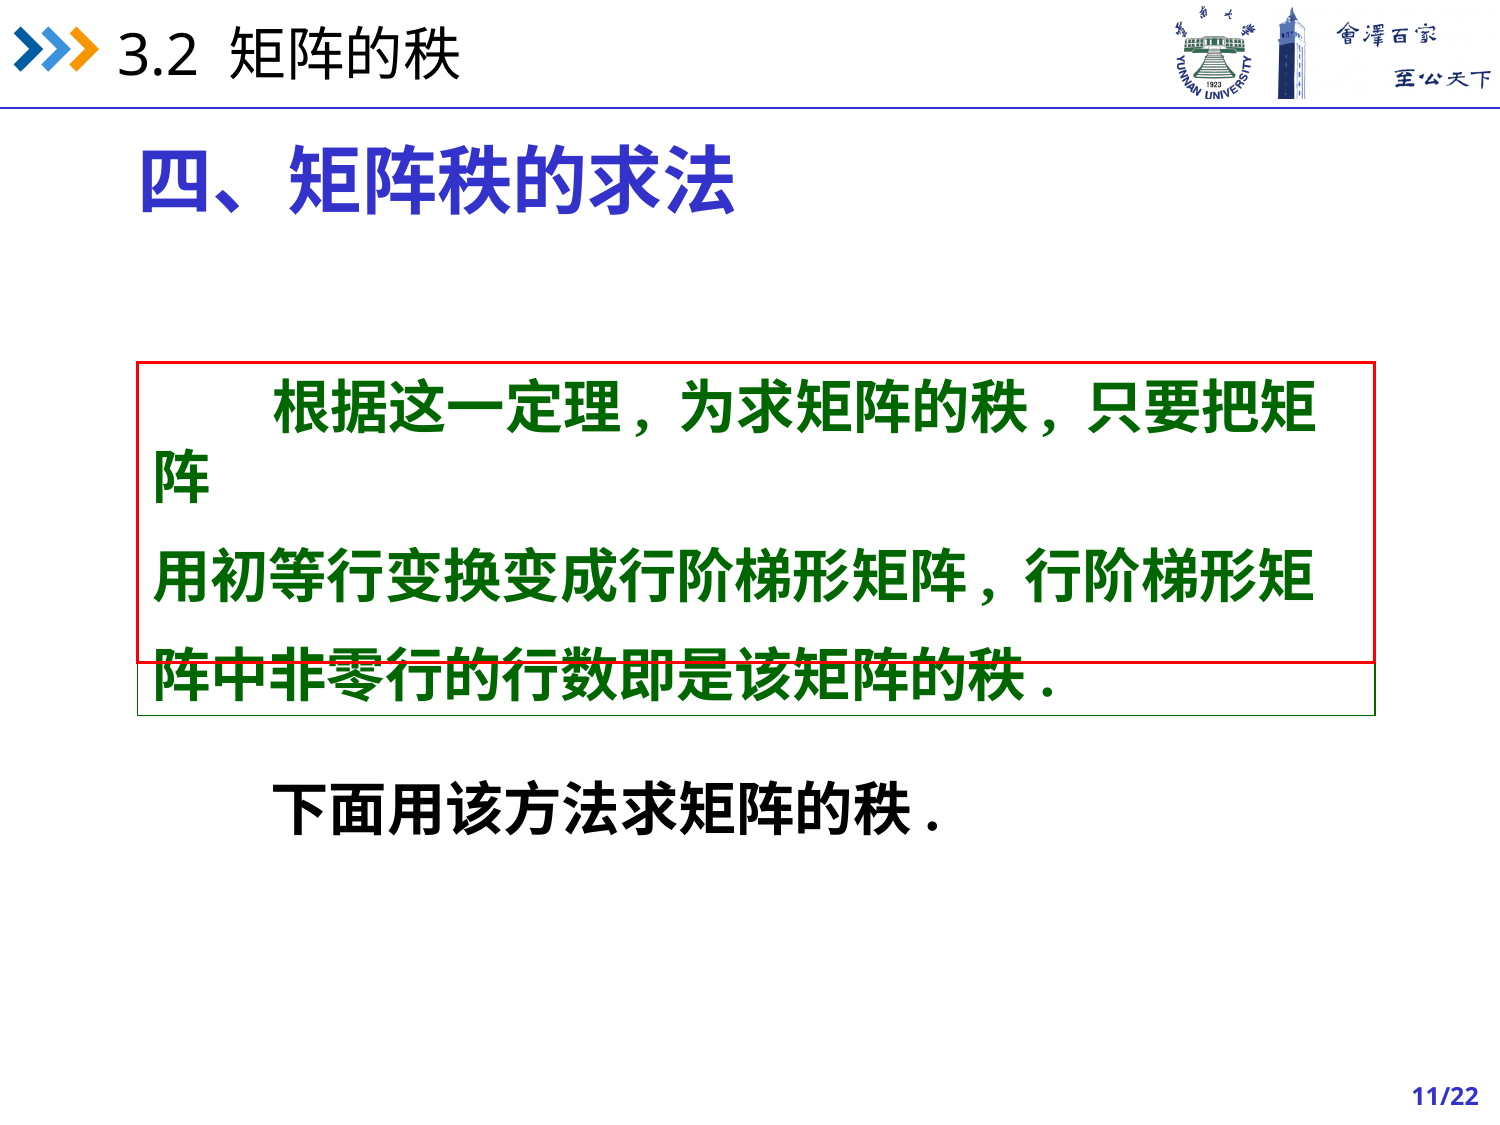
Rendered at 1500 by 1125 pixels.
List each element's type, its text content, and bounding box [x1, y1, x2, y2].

picture [1272, 6, 1496, 99]
text_box 四、矩阵秩的求法 [123, 126, 936, 232]
picture [1175, 6, 1256, 99]
text_box 下面用该方法求矩阵的秩. [162, 764, 1275, 850]
text_box [137, 362, 1375, 663]
text_box 根据这一定理, 为求矩阵的秩, 只要把矩阵 用初等行变换变成行阶梯形矩阵, 行阶梯形矩 阵中非零行的行数即是该矩阵的秩. [137, 663, 1375, 716]
